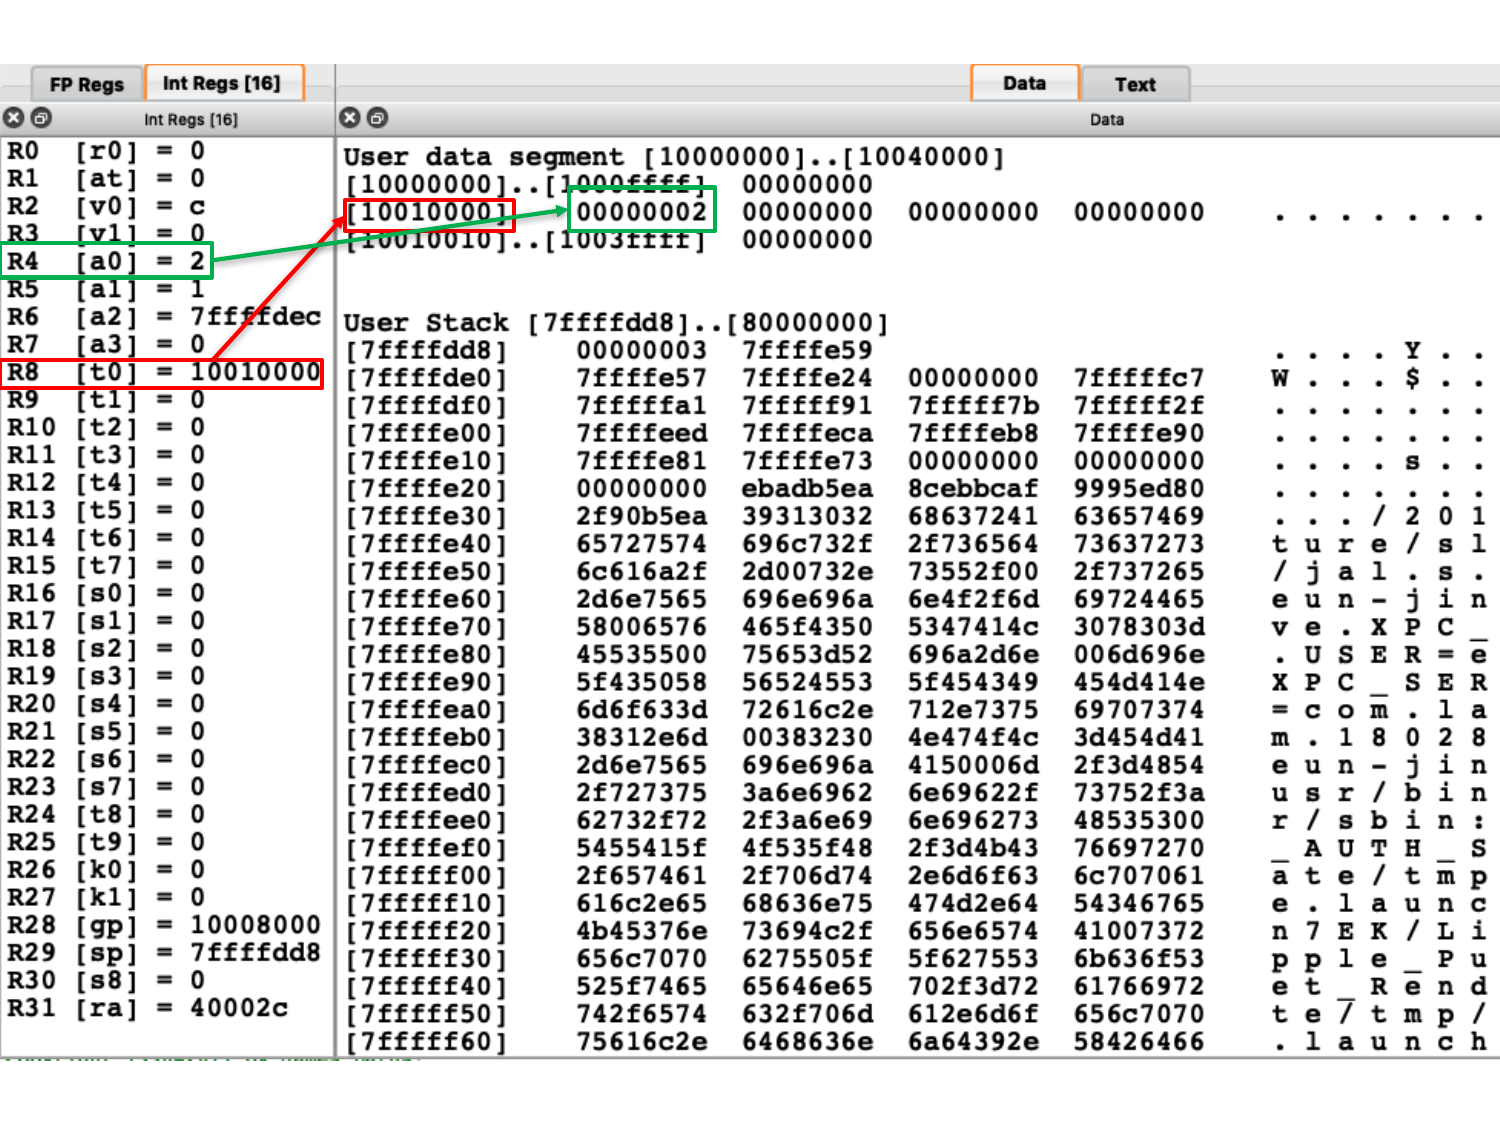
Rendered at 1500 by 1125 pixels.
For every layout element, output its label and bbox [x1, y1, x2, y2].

text_box [212, 209, 570, 261]
picture [0, 64, 1500, 1061]
text_box [212, 261, 346, 361]
